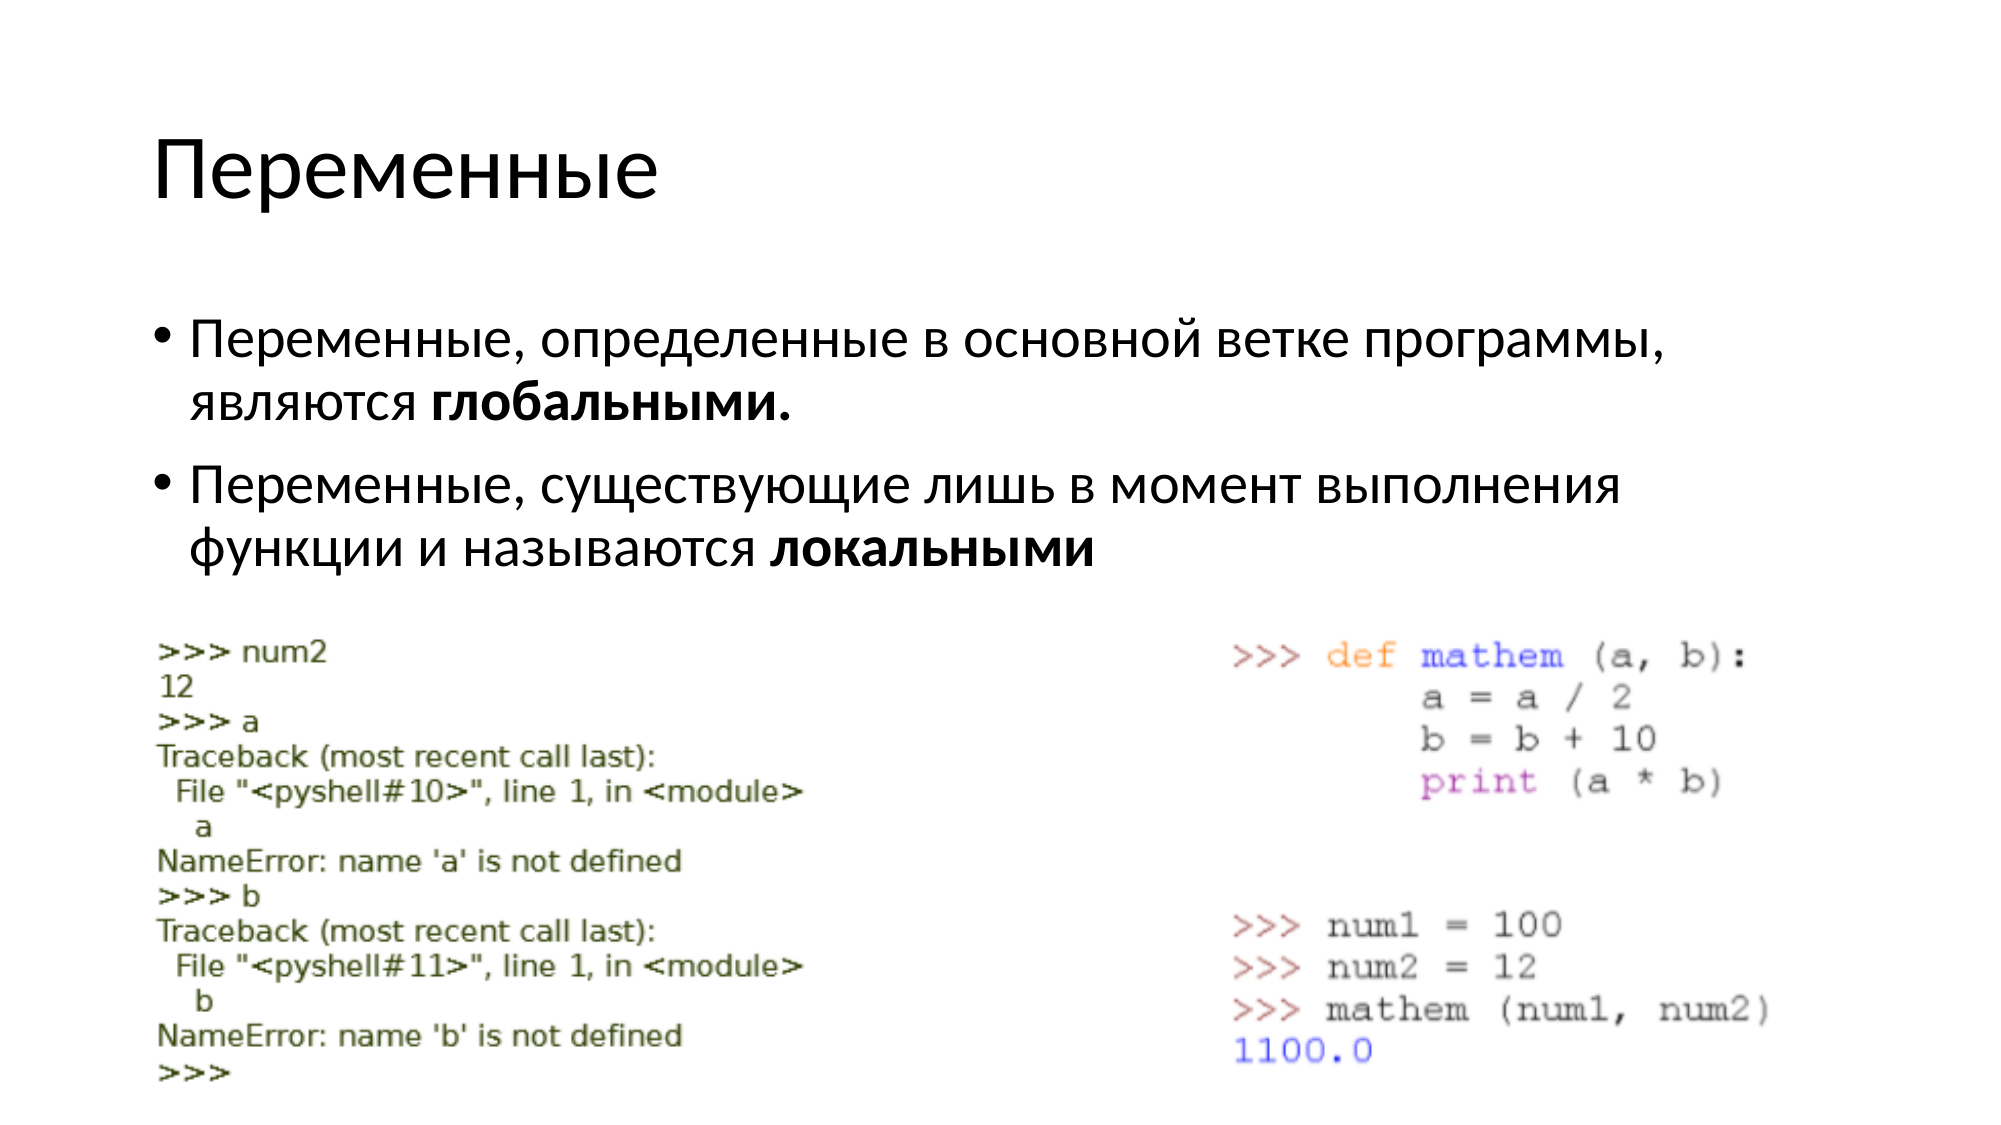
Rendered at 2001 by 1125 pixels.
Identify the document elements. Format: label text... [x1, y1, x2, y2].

picture [137, 634, 812, 1088]
title Переменные [137, 59, 1863, 278]
list Переменные, определенные в основной ветке программы, являются глобальными. Переменные, существующие лишь в момент выполнения функции и называются локальными [137, 299, 1863, 1014]
picture [1217, 625, 1801, 1077]
